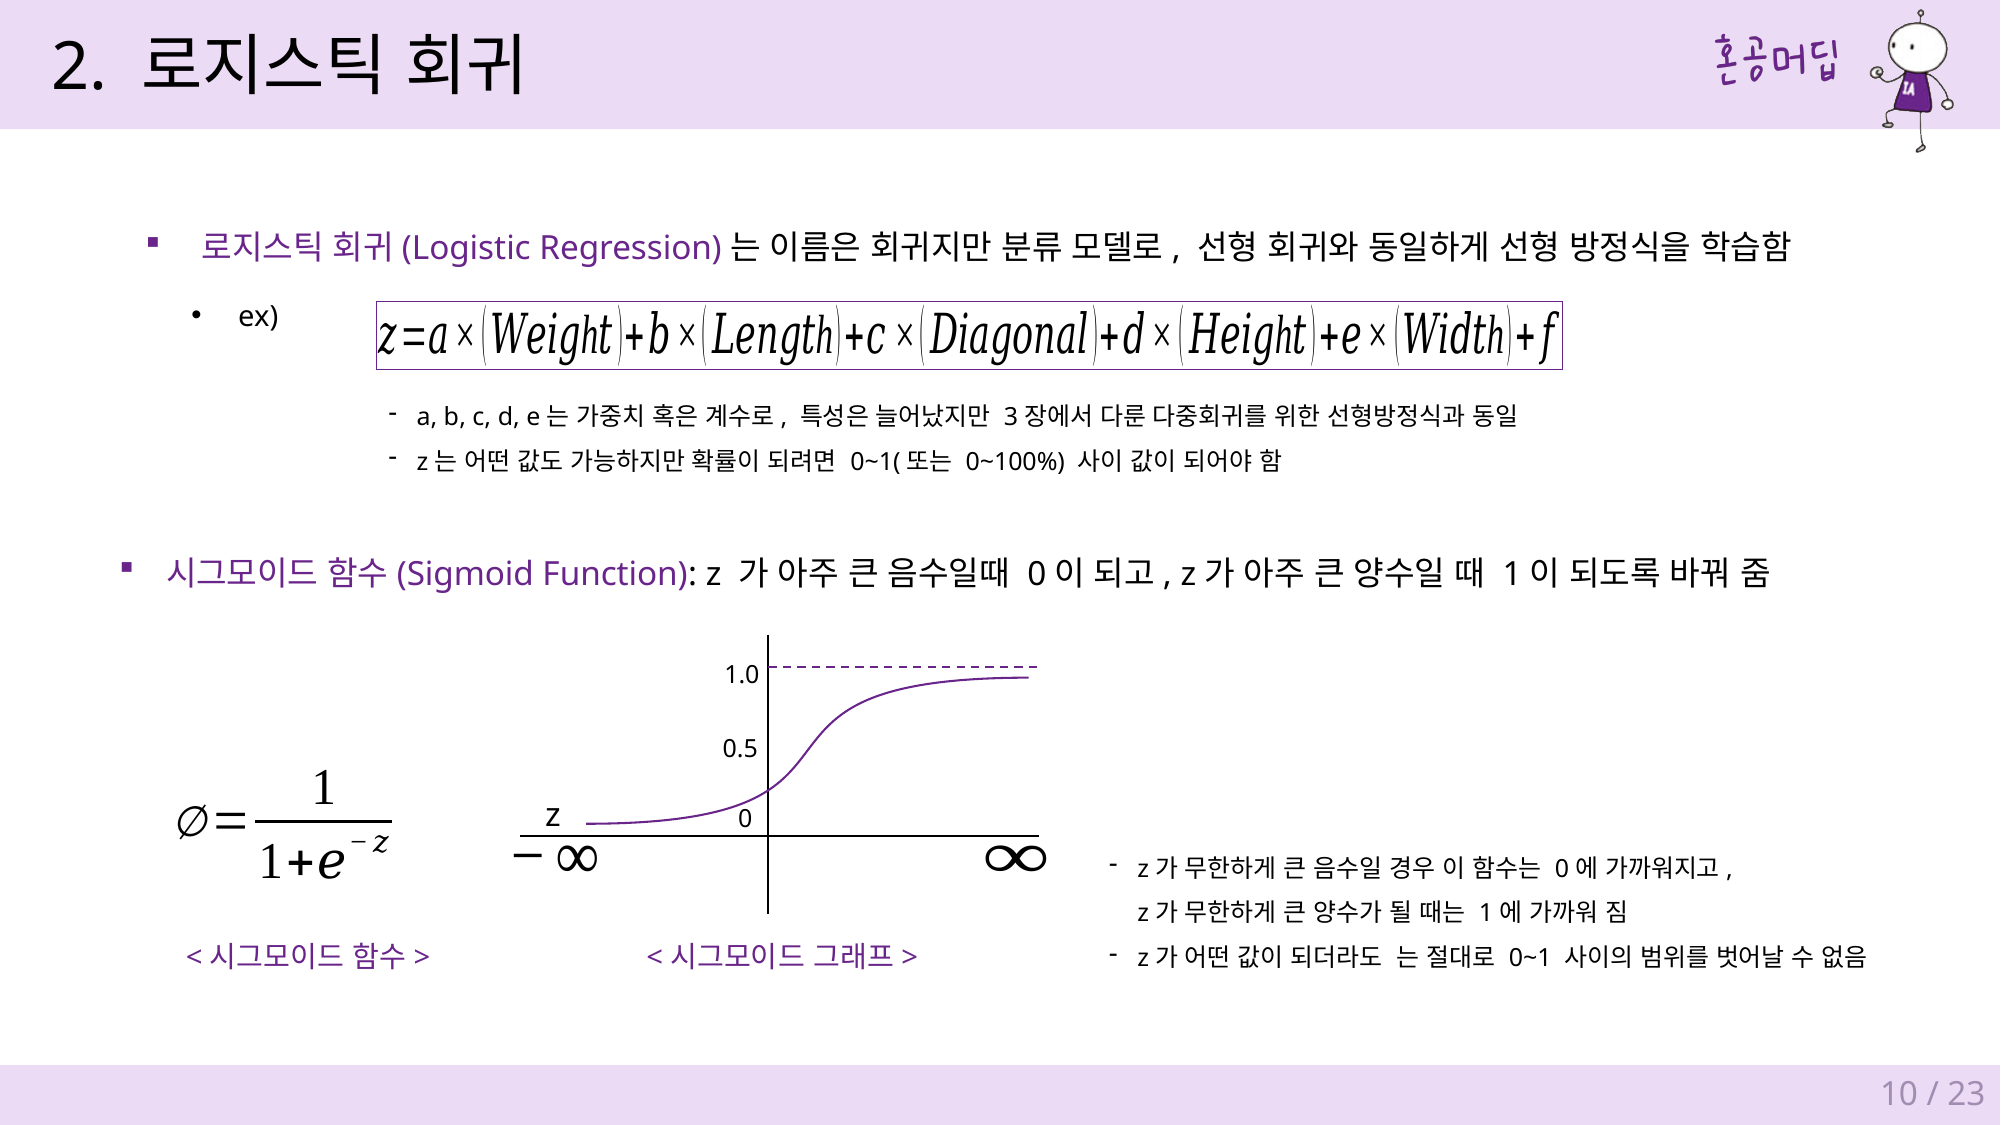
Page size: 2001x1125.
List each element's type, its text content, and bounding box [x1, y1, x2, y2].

text_box a, b, c, d, e는 가중치 혹은 계수로, 특성은 늘어났지만 3장에서 다룬 다중회귀를 위한 선형방정식과 동일 z는 어떤 값도 가능하지만 확률이 되려면 0~1(또는 0~100%) 사이 값이 되어야 함 [373, 377, 1534, 483]
text_box ex) [176, 272, 294, 340]
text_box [507, 634, 1055, 977]
text_box 로지스틱 회귀(Logistic Regression)는 이름은 회귀지만 분류 모델로, 선형 회귀와 동일하게 선형 방정식을 학습함 [130, 198, 1808, 274]
slide_number 10 / 23 [1550, 1065, 2000, 1125]
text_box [174, 758, 442, 977]
text_box 시그모이드 함수(Sigmoid Function): z 가 아주 큰 음수일때 0이 되고, z가 아주 큰 양수일 때 1이 되도록 바꿔 줌 [104, 524, 1786, 600]
picture [1868, 7, 1956, 155]
picture [1710, 0, 1841, 130]
text_box 2. 로지스틱 회귀 [36, 15, 544, 110]
